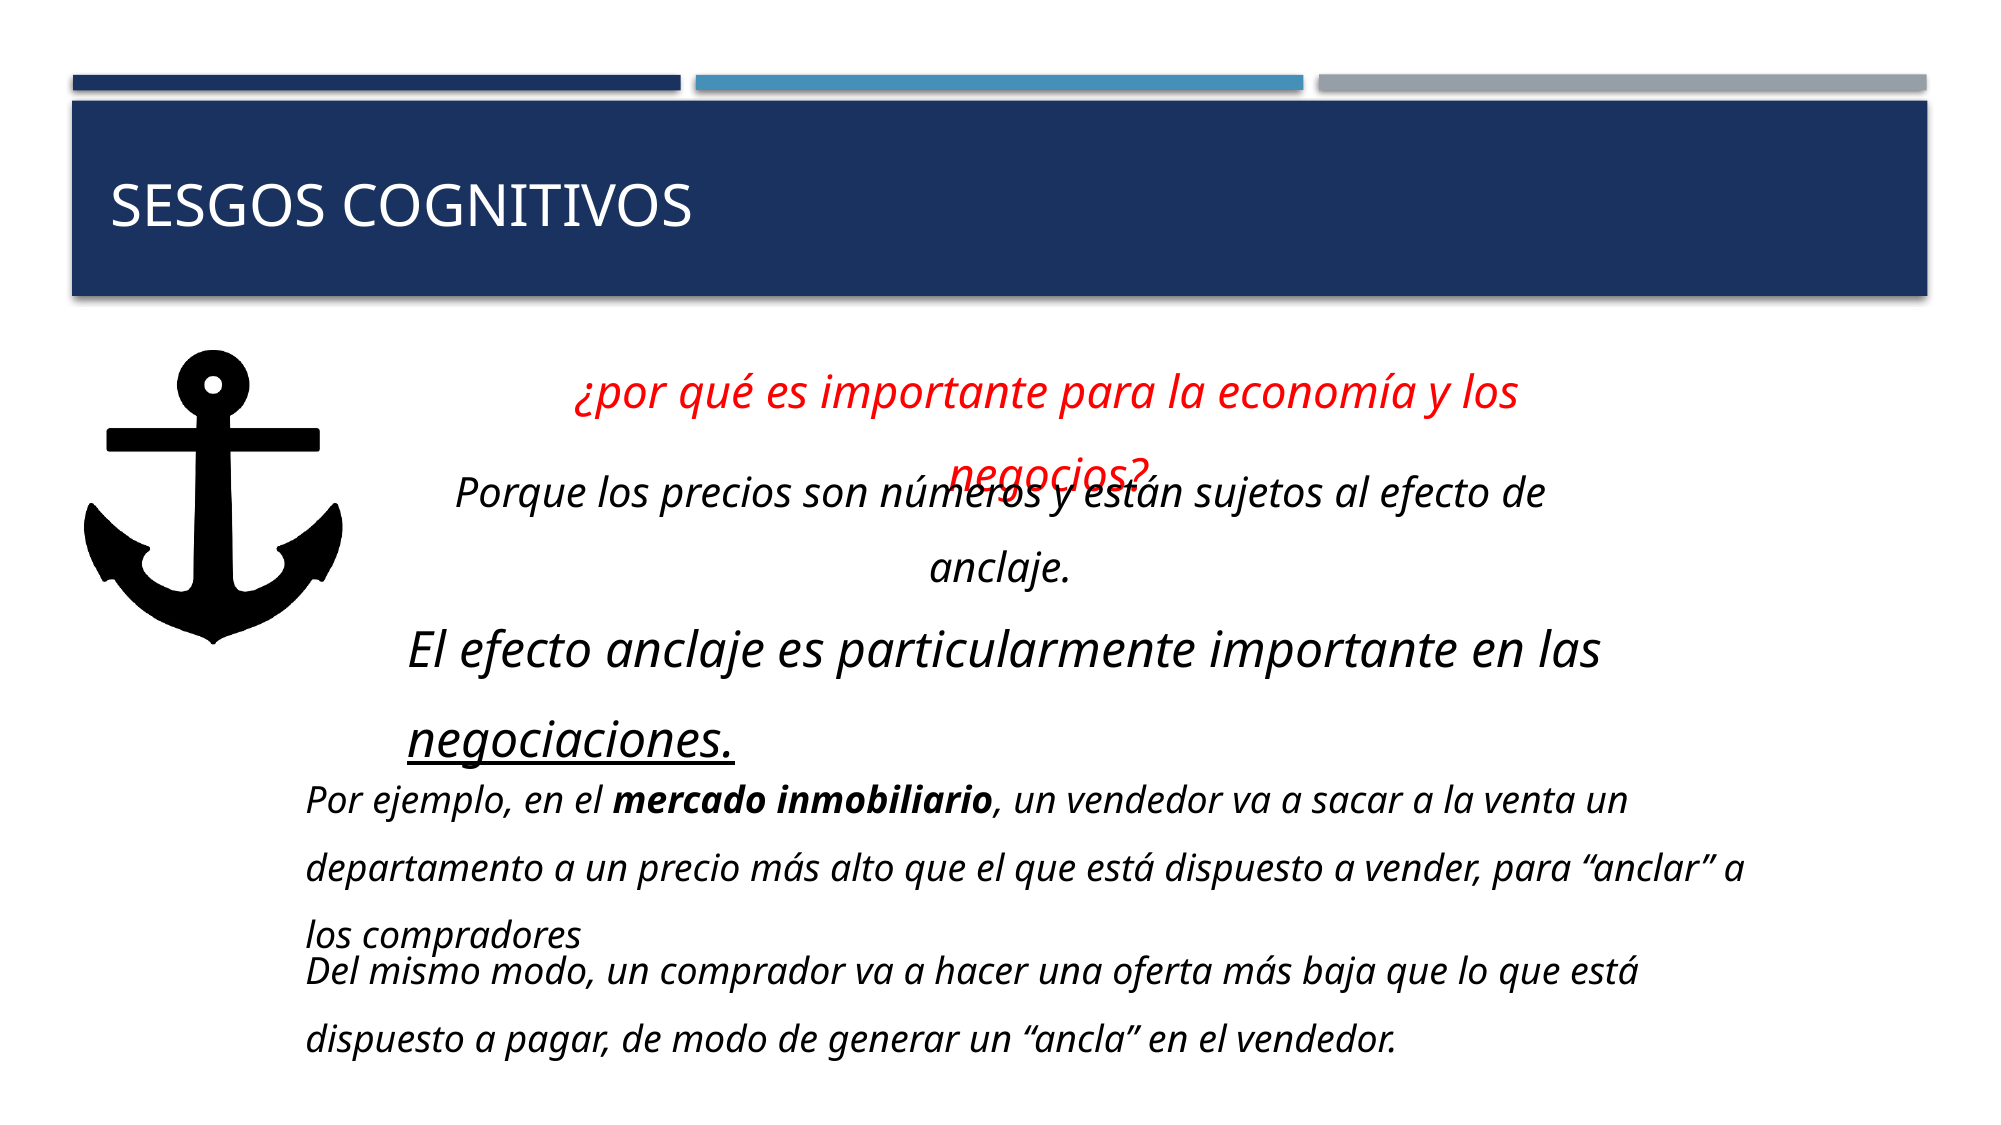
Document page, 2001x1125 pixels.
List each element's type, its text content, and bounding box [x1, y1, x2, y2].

text_box El efecto anclaje es particularmente importante en las negociaciones. [392, 580, 1932, 955]
text_box ¿por qué es importante para la economía y los negocios? [526, 328, 1570, 433]
text_box Porque los precios son números y están sujetos al efecto de anclaje. [399, 433, 1602, 580]
text_box Por ejemplo, en el mercado inmobiliario, un vendedor va a sacar a la venta un departamento a un precio más alto que el que está dispuesto a vender, para “anclar” a los compradores [290, 746, 1763, 917]
text_box Del mismo modo, un comprador va a hacer una oferta más baja que lo que está dispuesto a pagar, de modo de generar un “ancla” en el vendedor. [290, 917, 1763, 1067]
picture [68, 335, 359, 657]
title Sesgos cognitivos [95, 115, 1905, 247]
